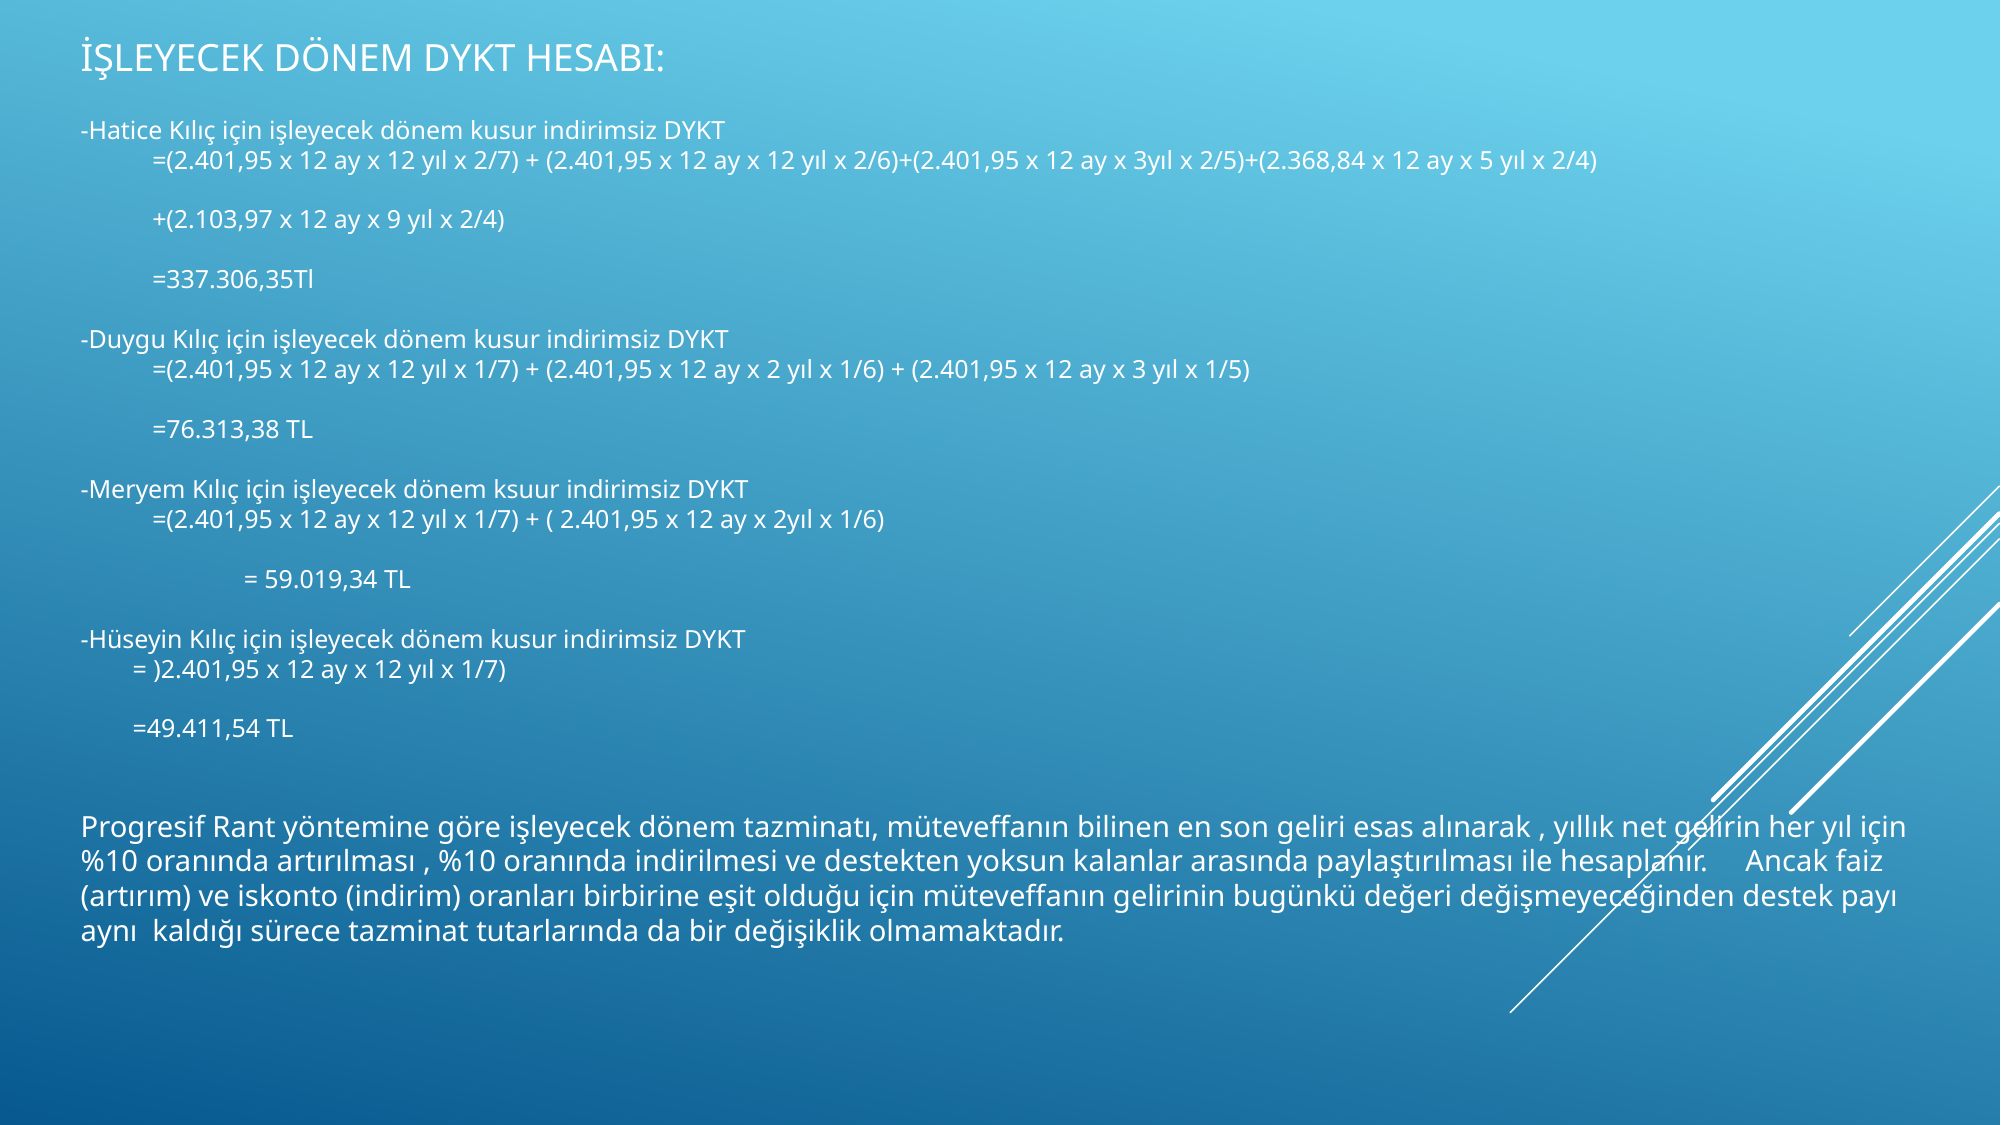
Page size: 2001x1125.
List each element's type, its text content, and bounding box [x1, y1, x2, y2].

text_box İŞLEYECEK DÖNEM DYKT HESABI: -Hatice Kılıç için işleyecek dönem kusur indirimsiz DYKT =(2.401,95 x 12 ay x 12 yıl x 2/7) + (2.401,95 x 12 ay x 12 yıl x 2/6)+(2.401,95 x 12 ay x 3yıl x 2/5)+(2.368,84 x 12 ay x 5 yıl x 2/4) +(2.103,97 x 12 ay x 9 yıl x 2/4) =337.306,35Tl -Duygu Kılıç için işleyecek dönem kusur indirimsiz DYKT =(2.401,95 x 12 ay x 12 yıl x 1/7) + (2.401,95 x 12 ay x 2 yıl x 1/6) + (2.401,95 x 12 ay x 3 yıl x 1/5) =76.313,38 TL -Meryem Kılıç için işleyecek dönem ksuur indirimsiz DYKT =(2.401,95 x 12 ay x 12 yıl x 1/7) + ( 2.401,95 x 12 ay x 2yıl x 1/6) = 59.019,34 TL -Hüseyin Kılıç için işleyecek dönem kusur indirimsiz DYKT = )2.401,95 x 12 ay x 12 yıl x 1/7) =49.411,54 TL Progresif Rant yöntemine göre işleyecek dönem tazminatı, müteveffanın bilinen en son geliri esas alınarak , yıllık net gelirin her yıl için %10 oranında artırılması , %10 oranında indirilmesi ve destekten yoksun kalanlar arasında paylaştırılması ile hesaplanır. Ancak faiz (artırım) ve iskonto (indirim) oranları birbirine eşit olduğu için müteveffanın gelirinin bugünkü değeri değişmeyeceğinden destek payı aynı kaldığı sürece tazminat tutarlarında da bir değişiklik olmamaktadır. [65, 26, 1934, 955]
